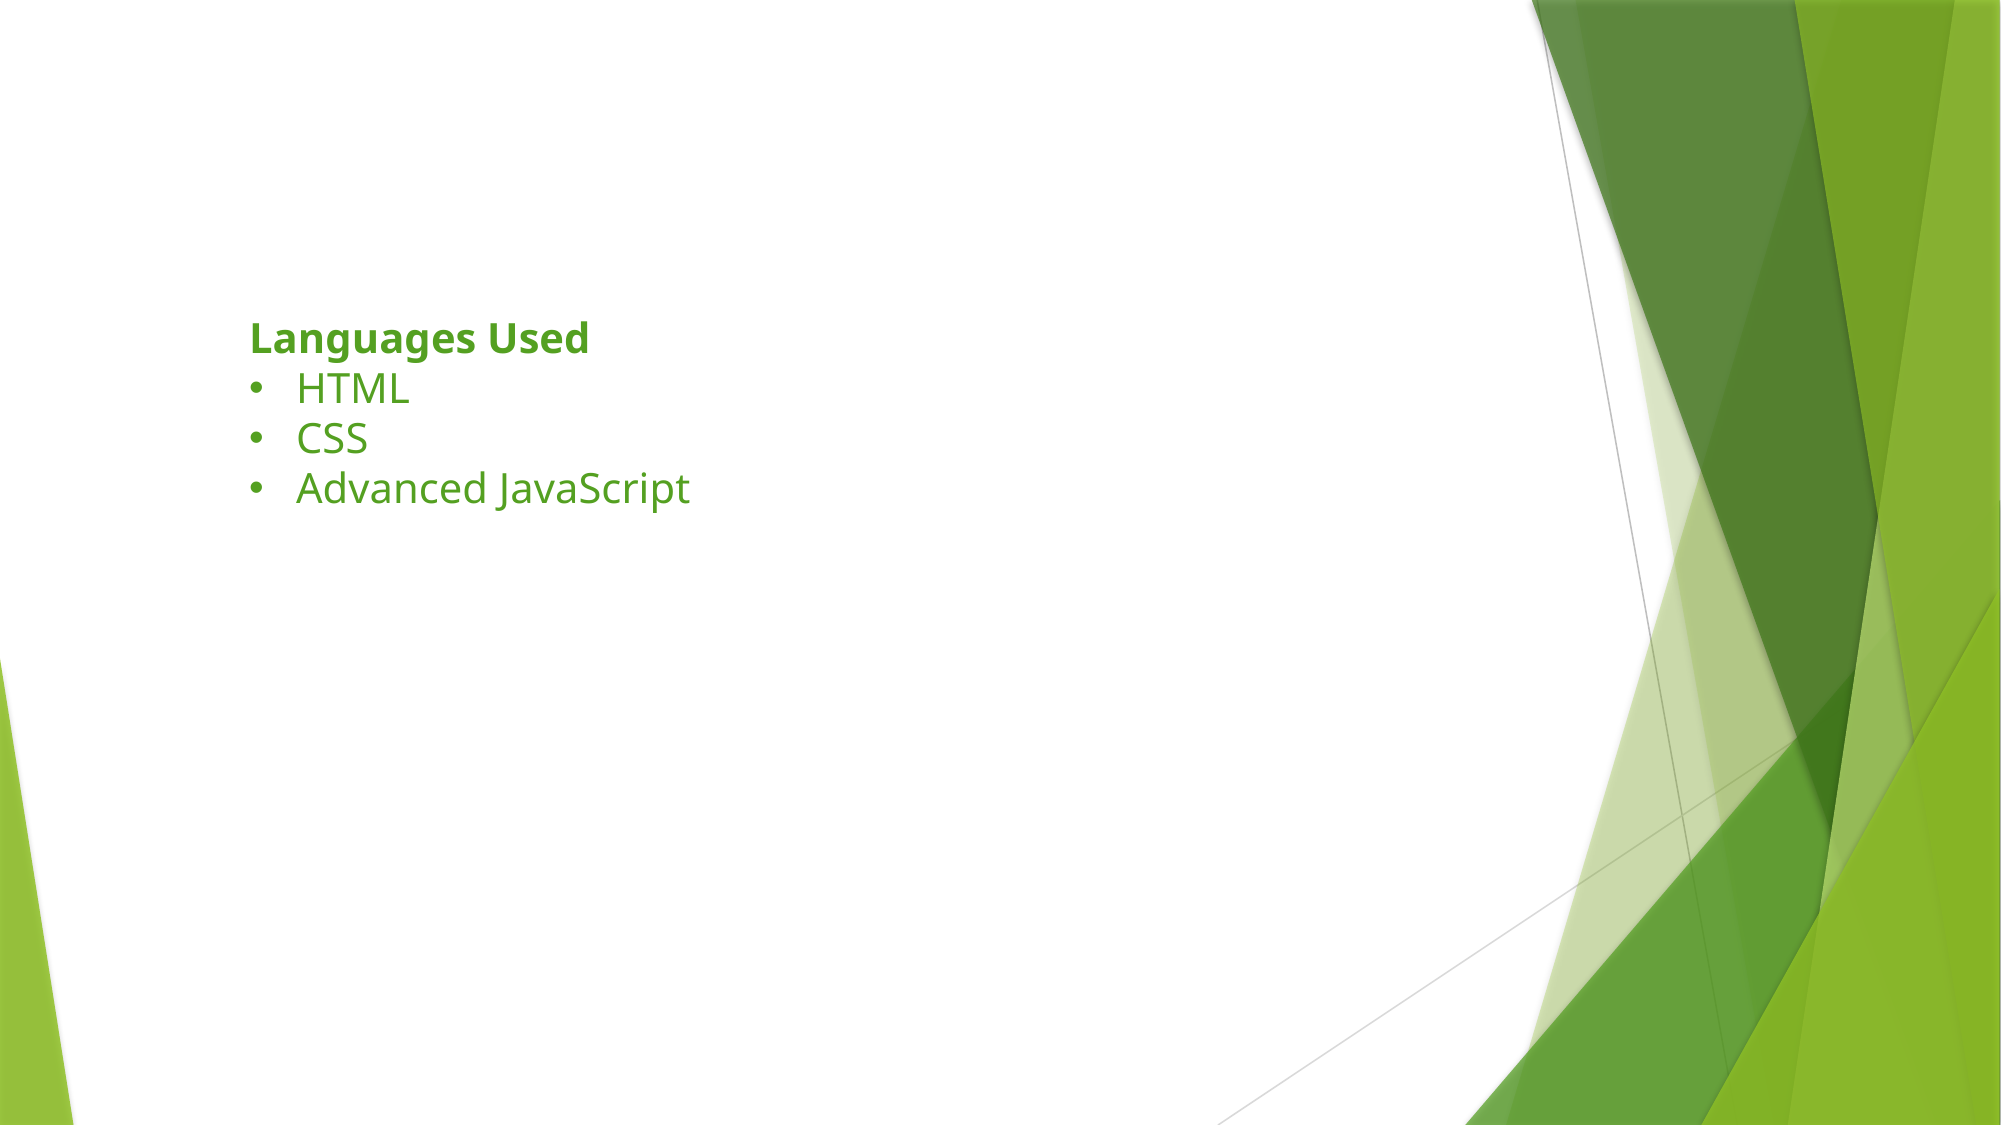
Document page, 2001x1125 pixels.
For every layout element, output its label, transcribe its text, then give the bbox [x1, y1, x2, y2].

text_box Languages Used HTML CSS Advanced JavaScript [234, 304, 1346, 620]
